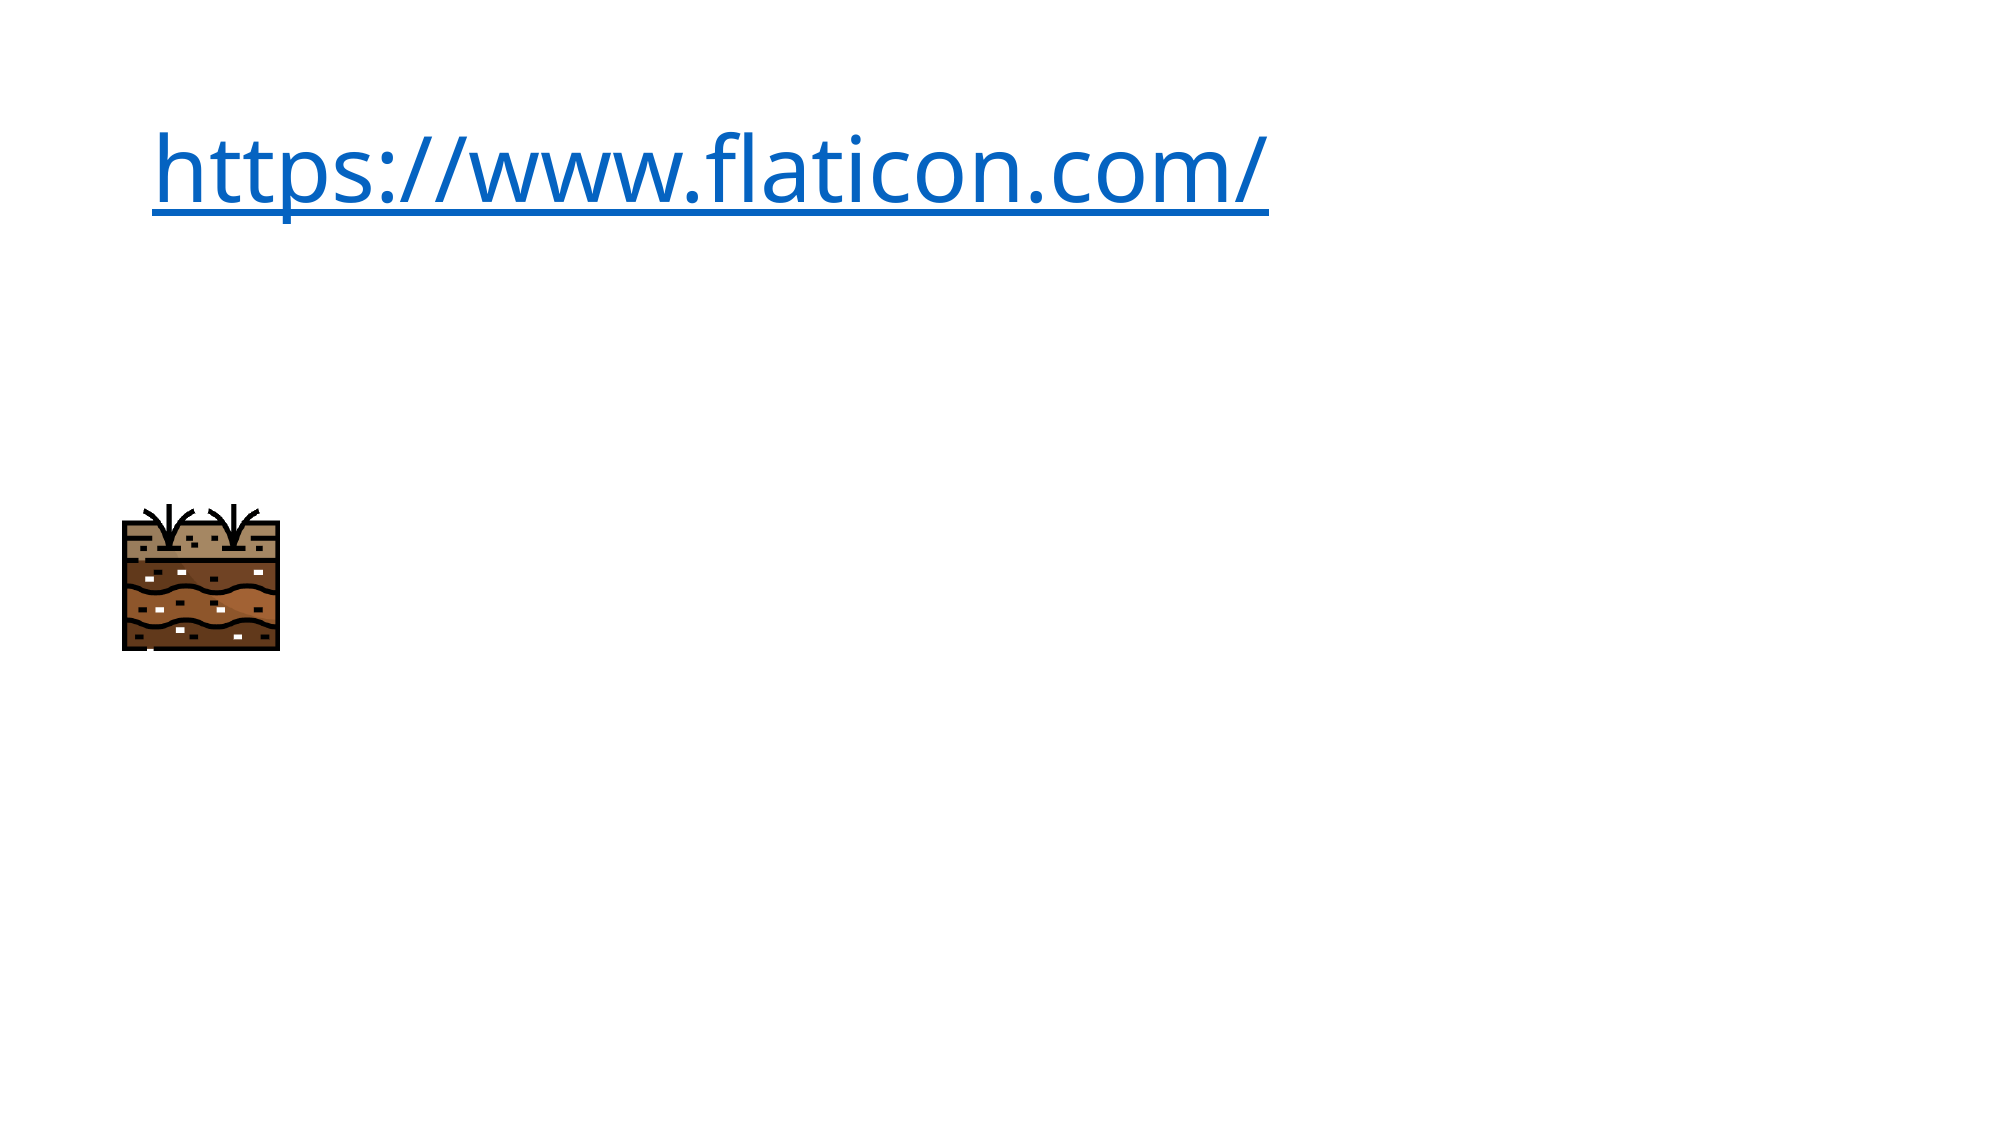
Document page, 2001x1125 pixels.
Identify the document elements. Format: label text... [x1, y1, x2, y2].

picture [122, 504, 280, 651]
title https://www.flaticon.com/ [137, 59, 1863, 278]
